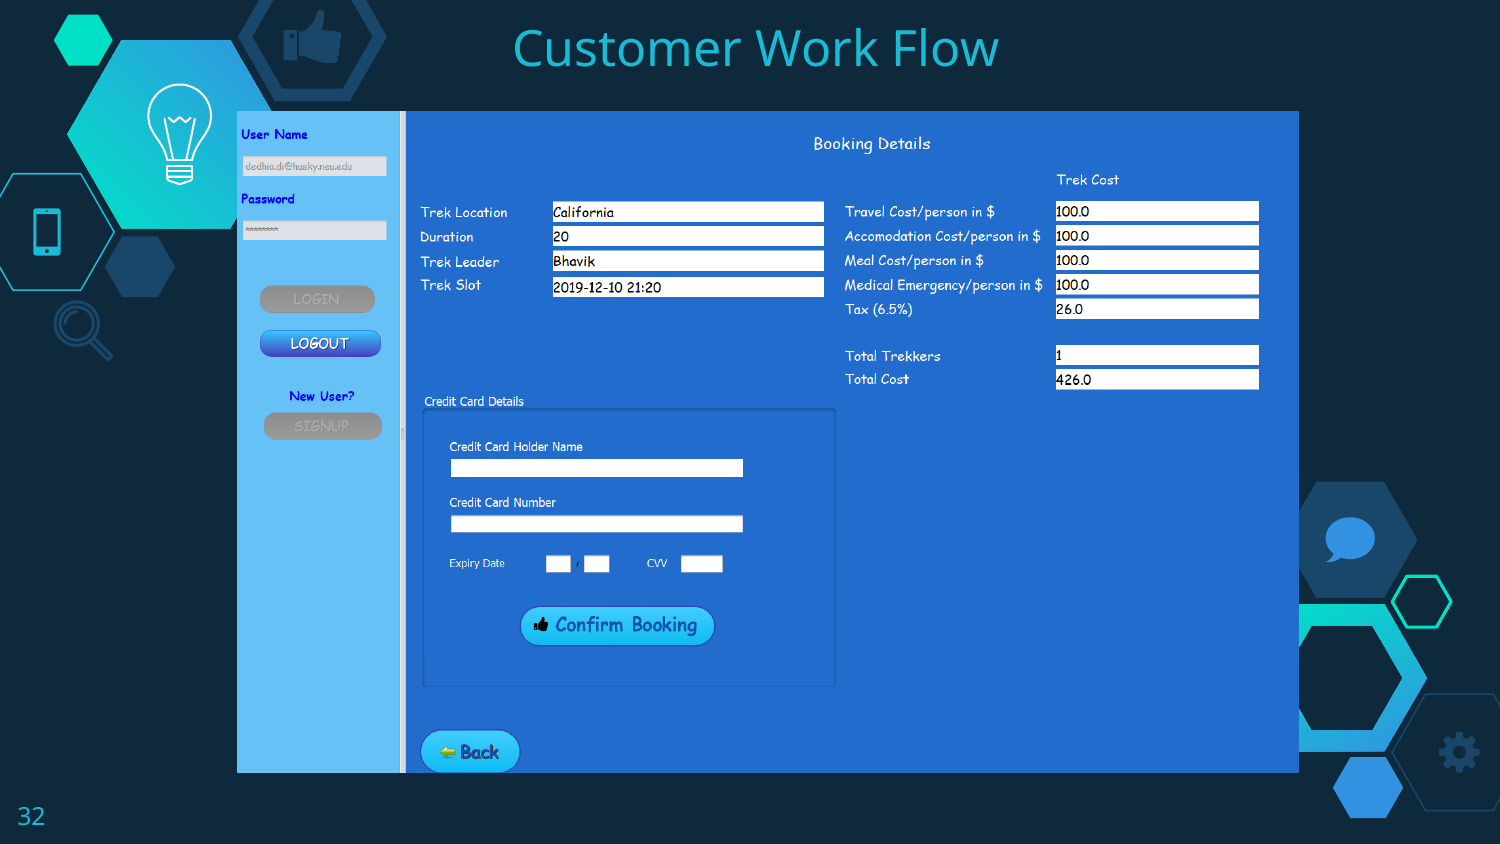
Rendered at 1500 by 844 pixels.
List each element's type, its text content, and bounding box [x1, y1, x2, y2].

picture [236, 110, 1299, 773]
title Customer Work Flow [497, 0, 1309, 92]
slide_number 32 [2, 785, 93, 844]
